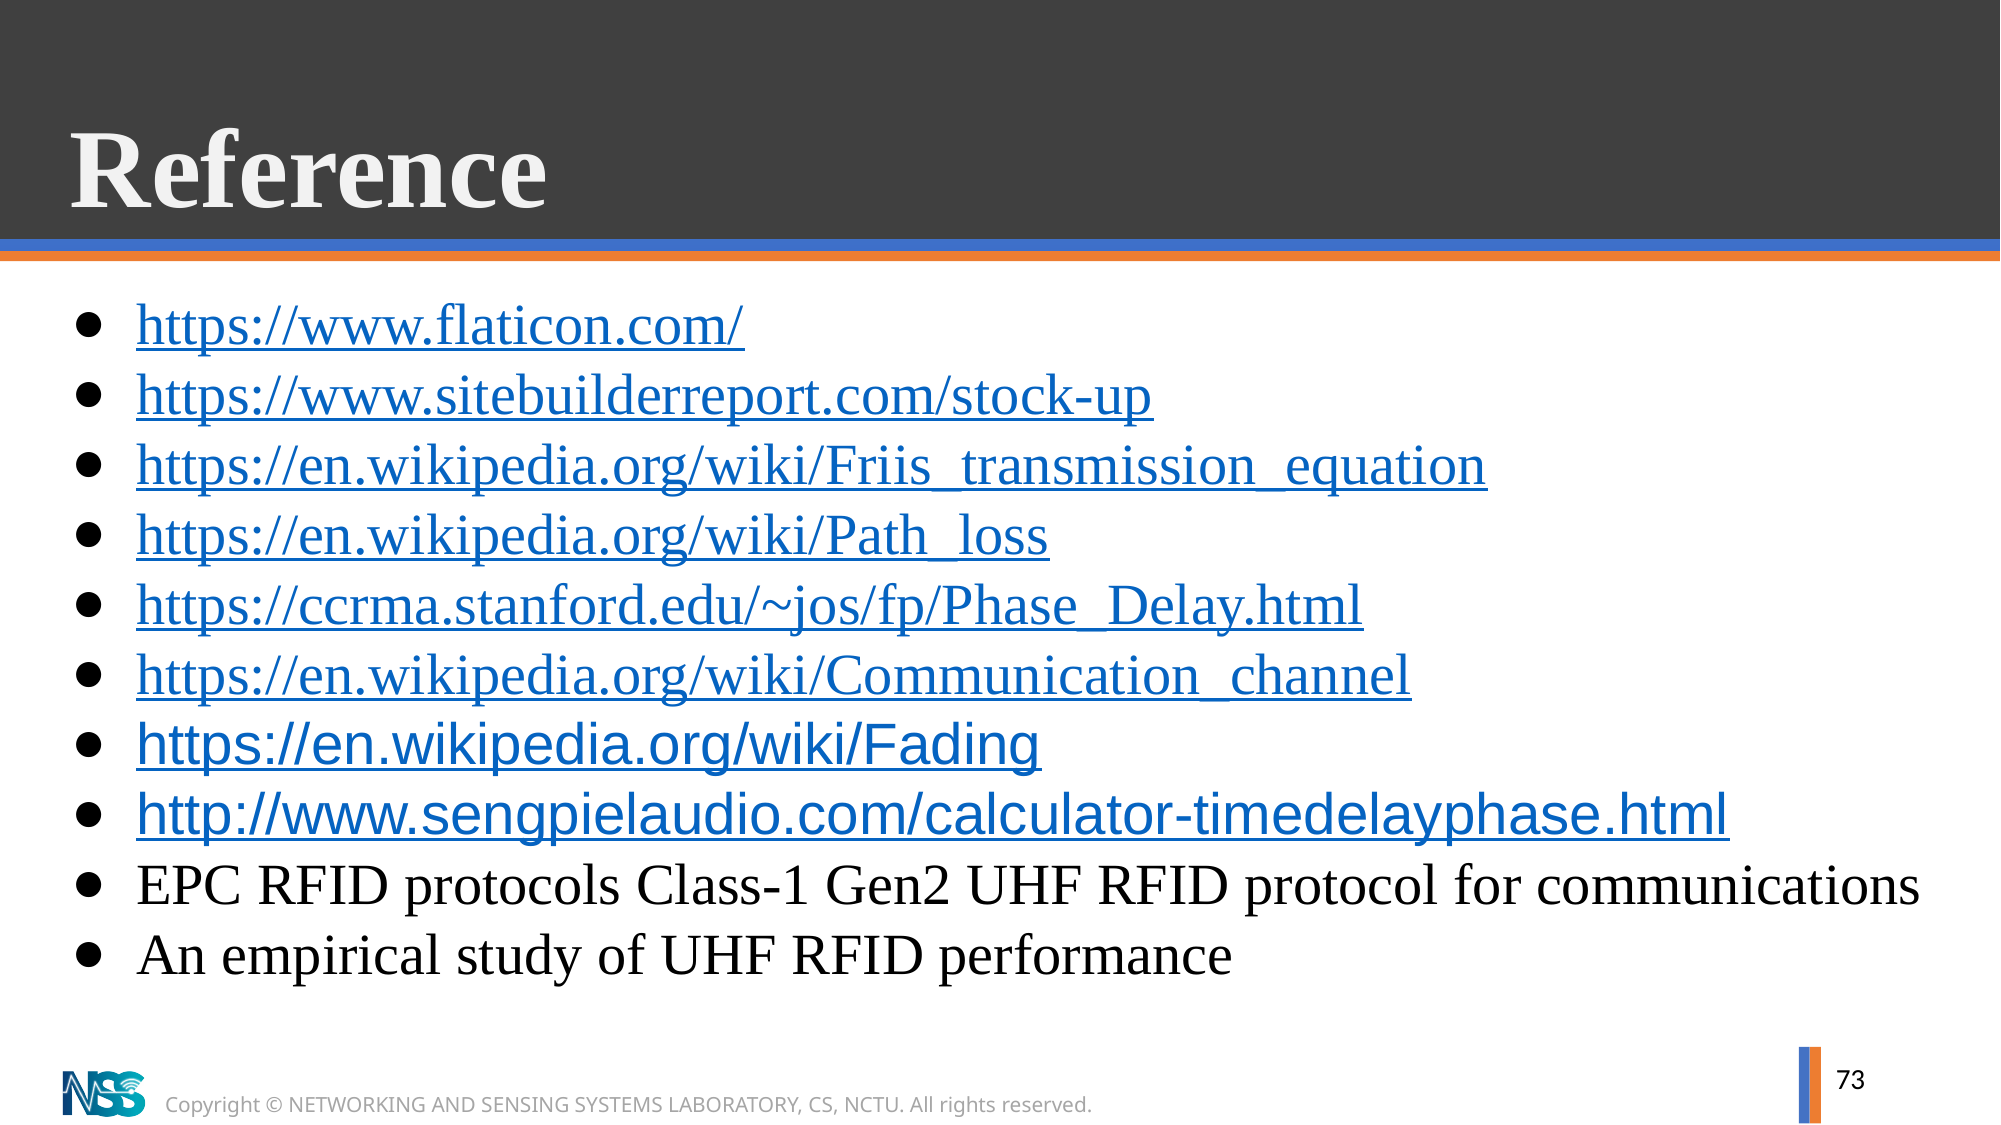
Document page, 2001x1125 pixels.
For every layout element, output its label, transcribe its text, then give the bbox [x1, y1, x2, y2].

list https://www.flaticon.com/ https://www.sitebuilderreport.com/stock-up https://en.wikipedia.org/wiki/Friis_transmission_equation https://en.wikipedia.org/wiki/Path_loss https://ccrma.stanford.edu/~jos/fp/Phase_Delay.html https://en.wikipedia.org/wiki/Communication_channel https://en.wikipedia.org/wiki/Fading http://www.sengpielaudio.com/calculator-timedelayphase.html EPC RFID protocols Class-1 Gen2 UHF RFID protocol for communications An empirical study of UHF RFID performance [55, 278, 1945, 1036]
picture [55, 1067, 151, 1125]
title Reference [55, 56, 1945, 240]
slide_number 73 [1821, 1046, 1945, 1107]
